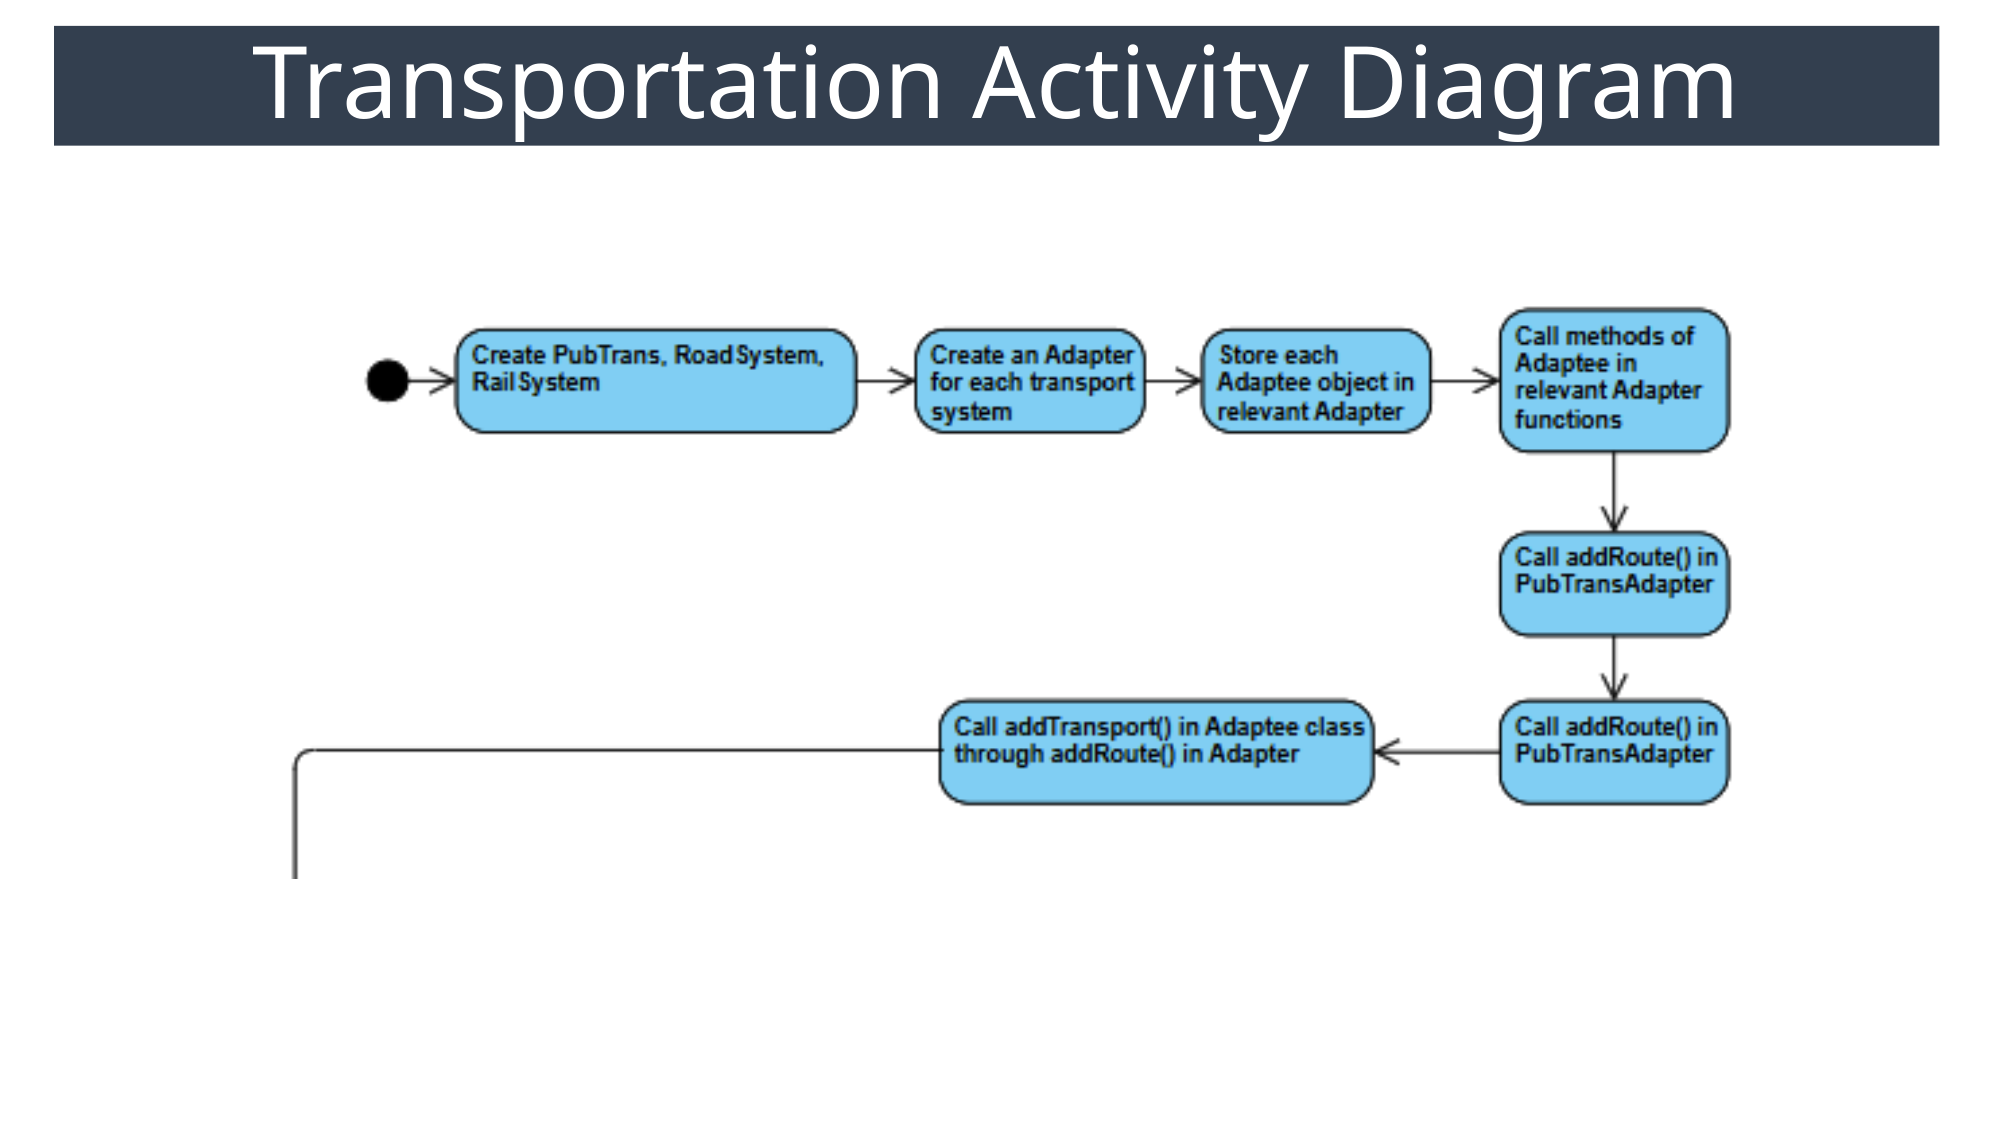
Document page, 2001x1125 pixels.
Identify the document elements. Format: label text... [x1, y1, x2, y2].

title Transportation Activity Diagram [54, 25, 1940, 146]
picture [237, 245, 1826, 879]
